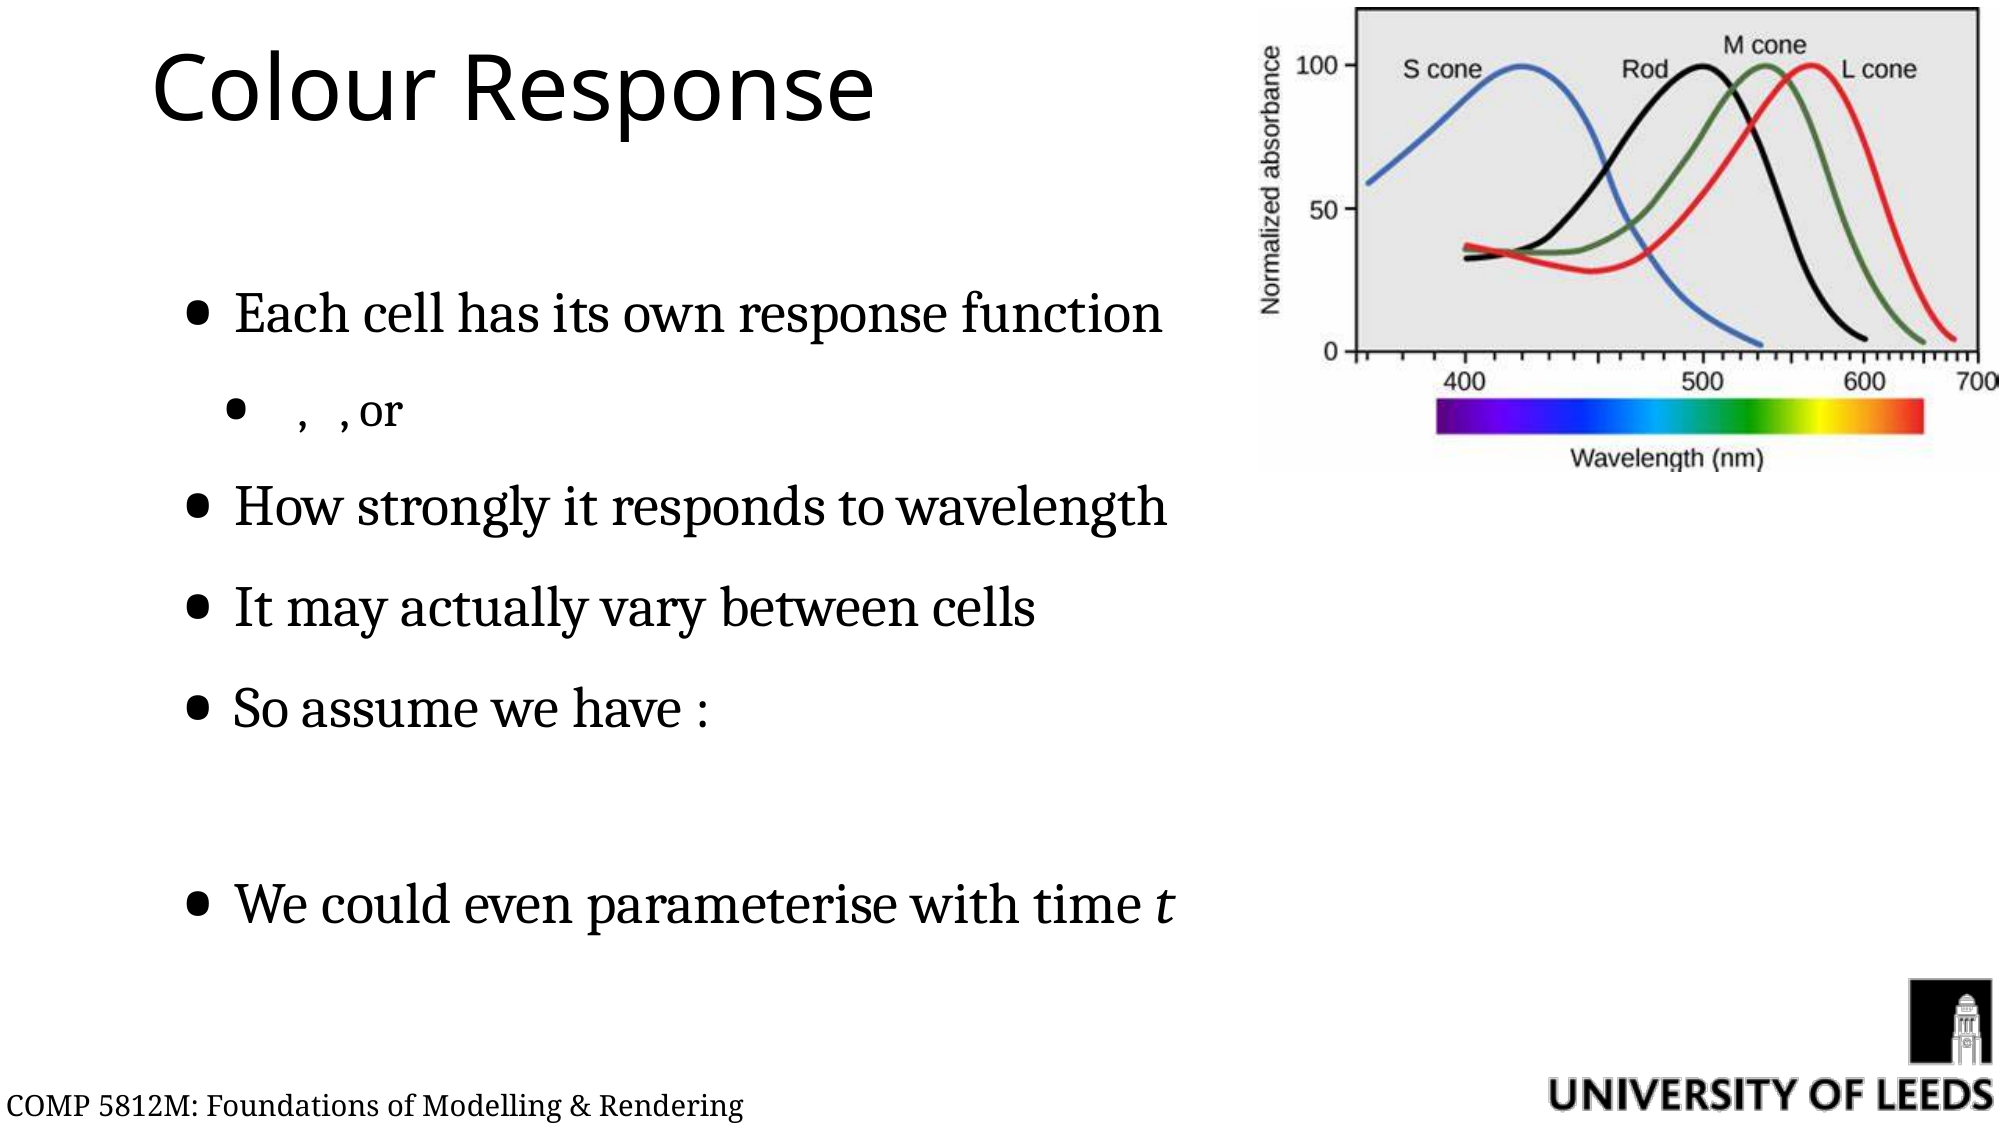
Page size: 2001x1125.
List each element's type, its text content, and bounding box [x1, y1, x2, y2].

picture [1543, 930, 2000, 1125]
picture [1258, 7, 1999, 472]
title Colour Response [135, 7, 1258, 174]
